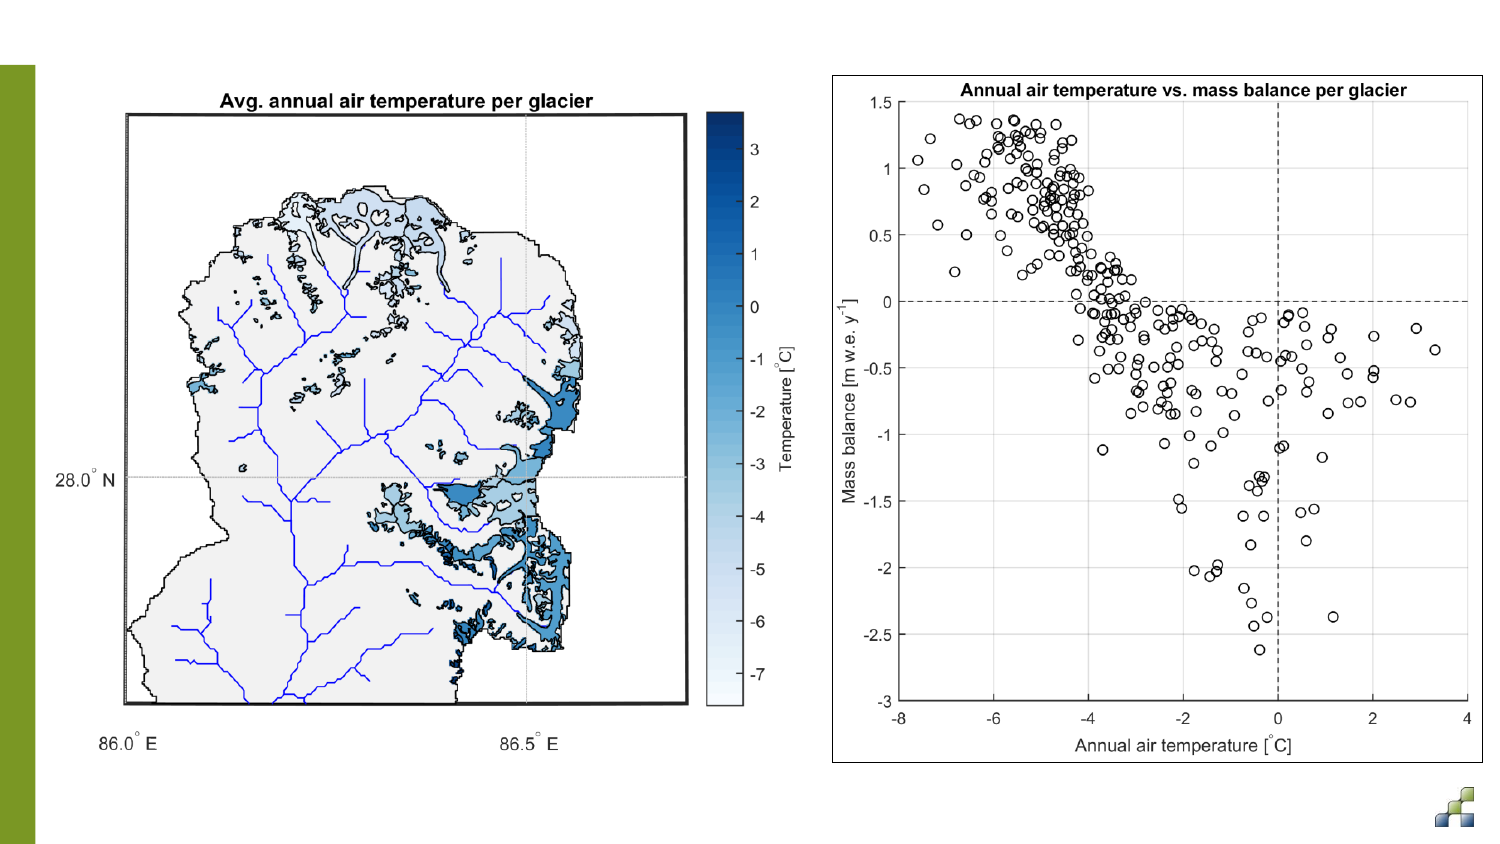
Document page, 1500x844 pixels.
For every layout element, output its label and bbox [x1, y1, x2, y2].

picture [832, 75, 1483, 763]
picture [1435, 787, 1474, 827]
list [41, 86, 811, 763]
